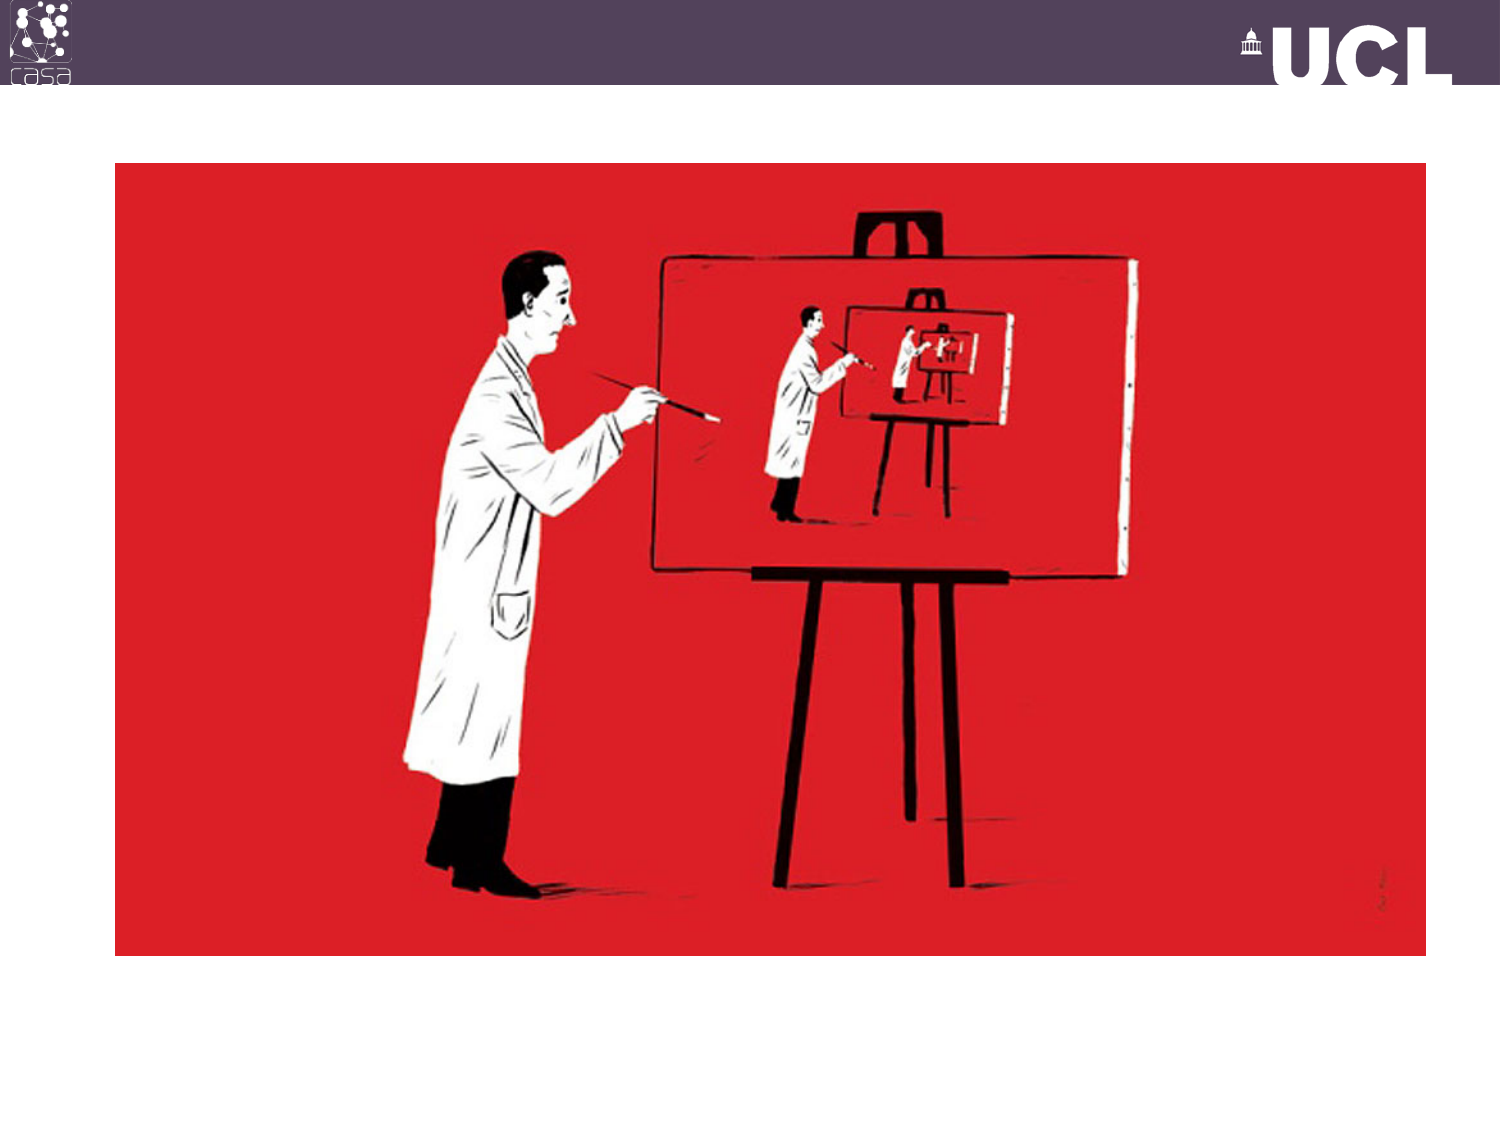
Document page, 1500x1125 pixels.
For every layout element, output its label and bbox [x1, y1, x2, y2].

picture [114, 162, 1426, 956]
picture [0, 0, 1500, 85]
